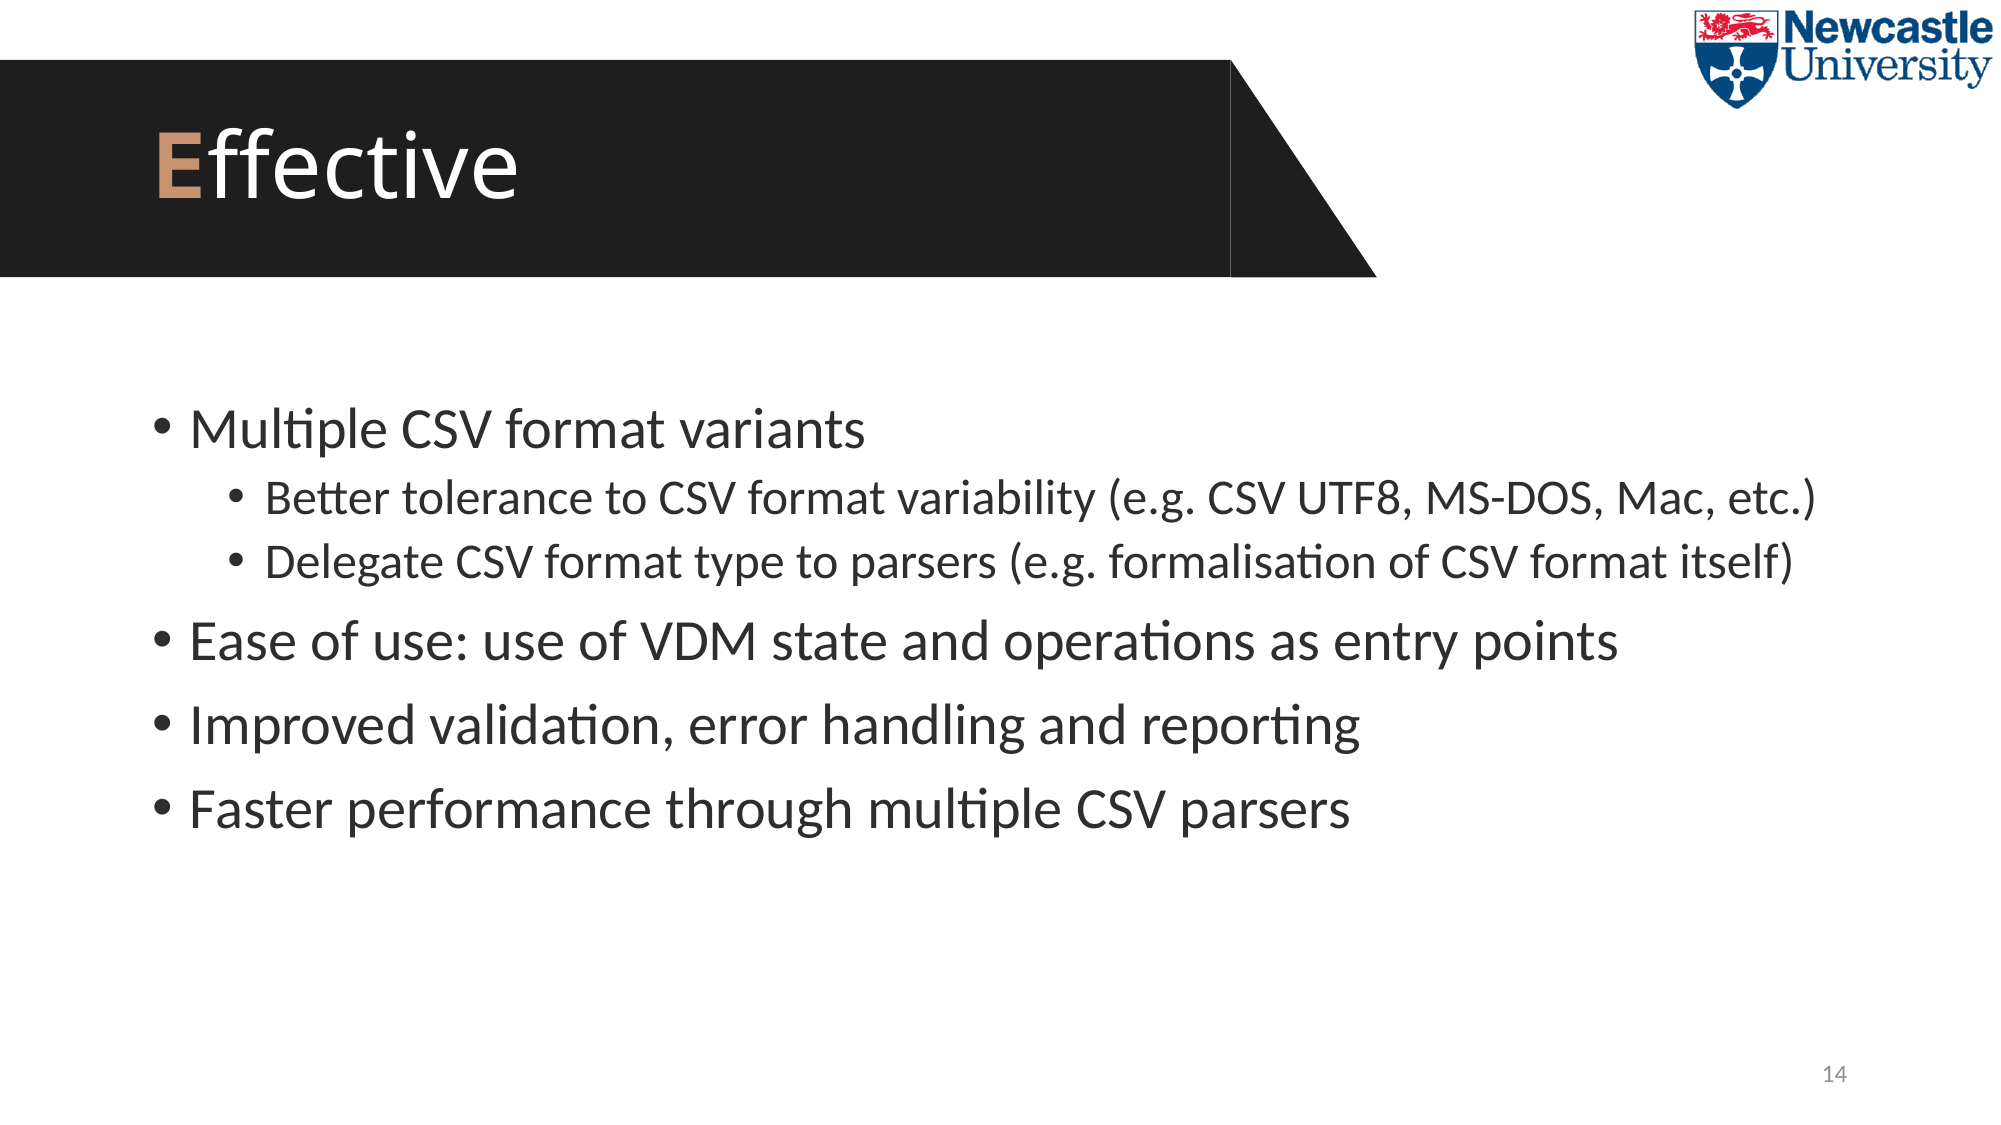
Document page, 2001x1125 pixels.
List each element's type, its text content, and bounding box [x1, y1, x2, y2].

slide_number 14 [1412, 1042, 1863, 1103]
title Effective [137, 59, 1863, 278]
picture [1687, 4, 2000, 115]
list Multiple CSV format variants Better tolerance to CSV format variability (e.g. CSV UTF8, MS-DOS, Mac, etc.) Delegate CSV format type to parsers (e.g. formalisation of CSV format itself) Ease of use: use of VDM state and operations as entry points Improved validation, error handling and reporting Faster performance through multiple CSV parsers [137, 299, 1863, 1014]
